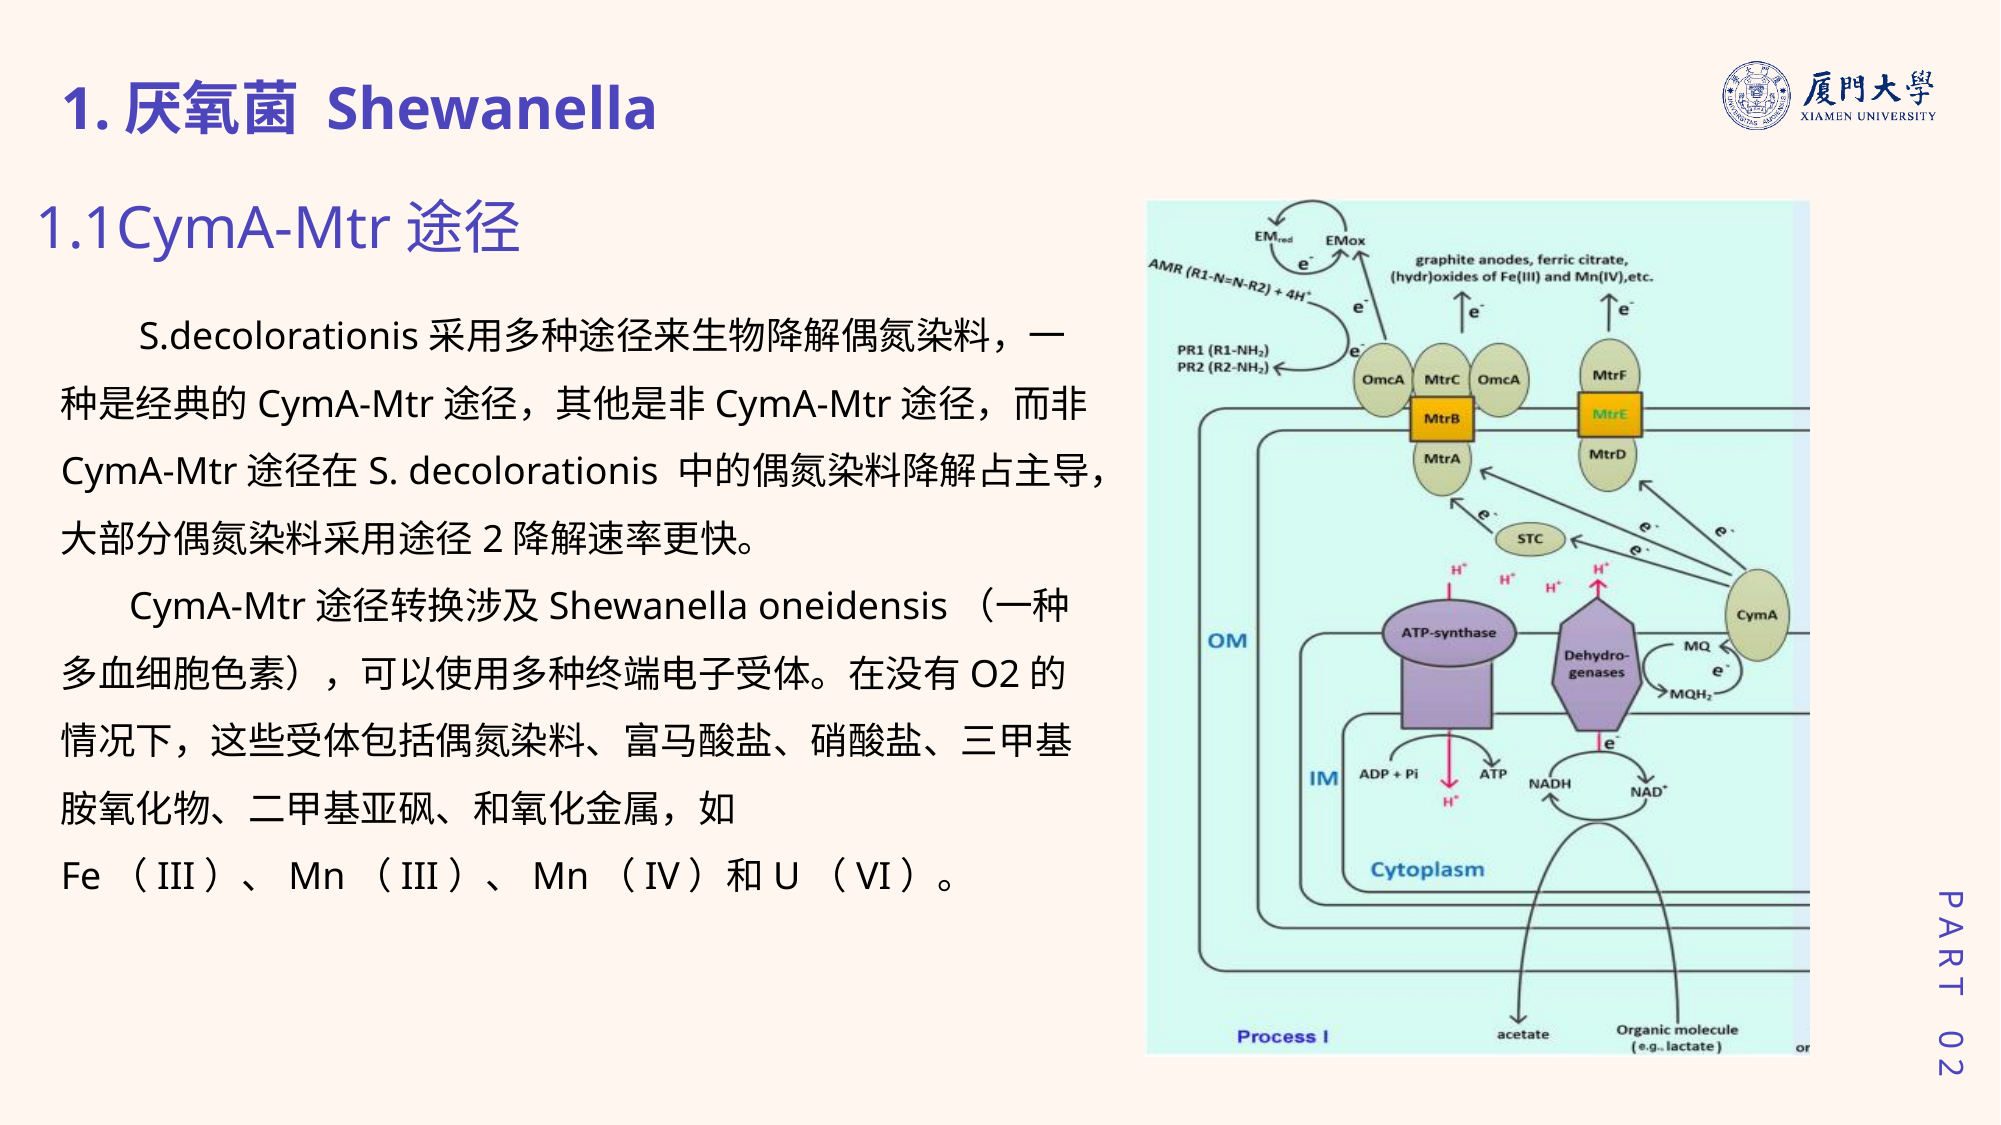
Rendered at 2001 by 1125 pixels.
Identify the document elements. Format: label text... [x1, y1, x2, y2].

text_box 1.1CymA-Mtr途径 [0, 128, 1222, 279]
picture [1718, 61, 1963, 130]
text_box S.decolorationis采用多种途径来生物降解偶氮染料，一种是经典的CymA-Mtr途径，其他是非CymA-Mtr途径，而非CymA-Mtr途径在S. decolorationis 中的偶氮染料降解占主导，大部分偶氮染料采用途径2降解速率更快。 CymA-Mtr途径转换涉及Shewanella oneidensis（一种多血细胞色素），可以使用多种终端电子受体。在没有O2的情况下，这些受体包括偶氮染料、富马酸盐、硝酸盐、三甲基胺氧化物、二甲基亚砜、和氧化金属，如Fe（III）、Mn（III）、Mn（IV）和U（VI）。 [46, 282, 1118, 1125]
text_box P A R T 0 2 [1925, 874, 2000, 1125]
text_box [0, 0, 2000, 1125]
text_box 1.厌氧菌 Shewanella [46, 64, 1277, 149]
picture [1144, 198, 1810, 1058]
